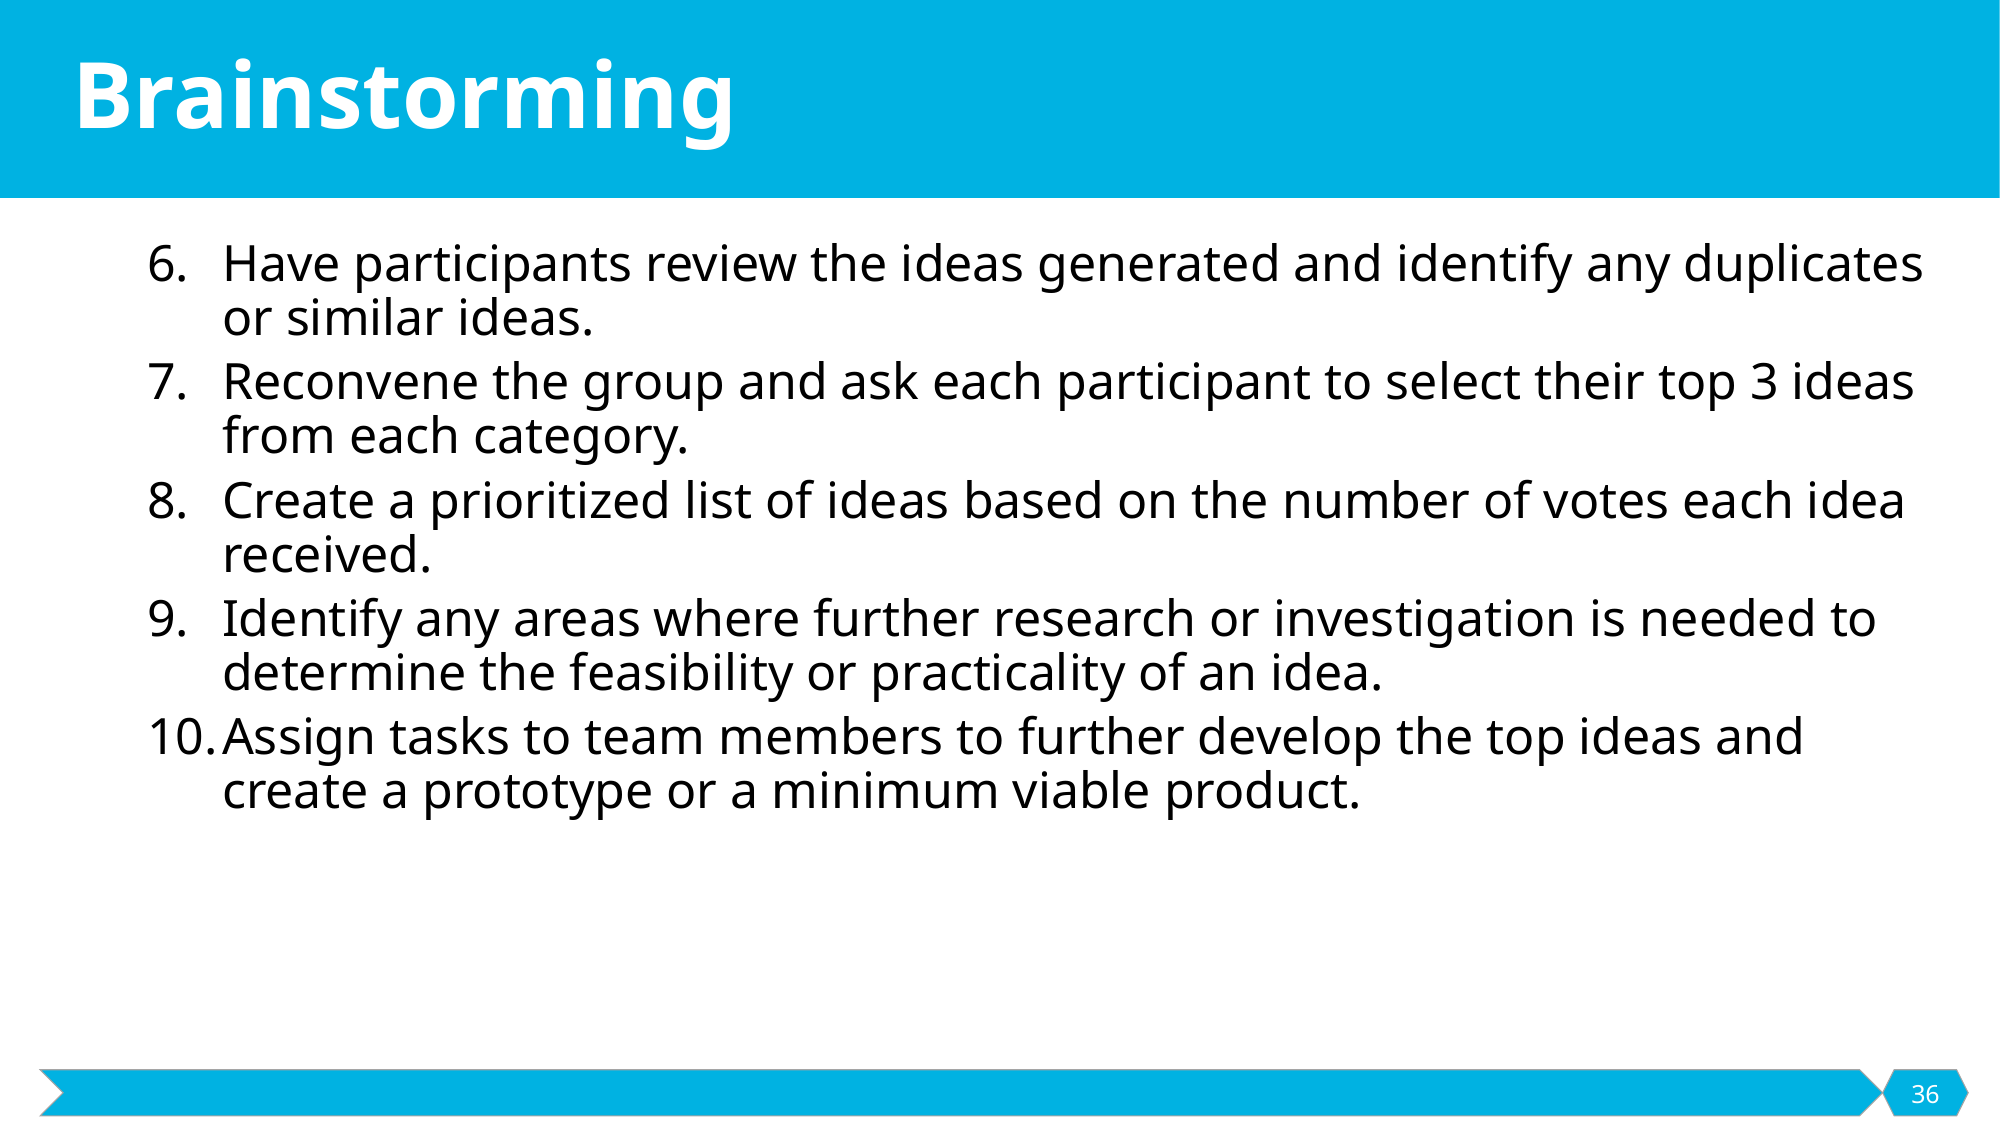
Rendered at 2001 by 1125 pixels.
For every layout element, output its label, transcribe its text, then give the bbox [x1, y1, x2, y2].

title Brainstorming [56, 0, 1969, 199]
slide_number 36 [1882, 1065, 1969, 1125]
list Have participants review the ideas generated and identify any duplicates or similar ideas. Reconvene the group and ask each participant to select their top 3 ideas from each category. Create a prioritized list of ideas based on the number of votes each idea received. Identify any areas where further research or investigation is needed to determine the feasibility or practicality of an idea. Assign tasks to team members to further develop the top ideas and create a prototype or a minimum viable product. [56, 230, 1969, 1010]
